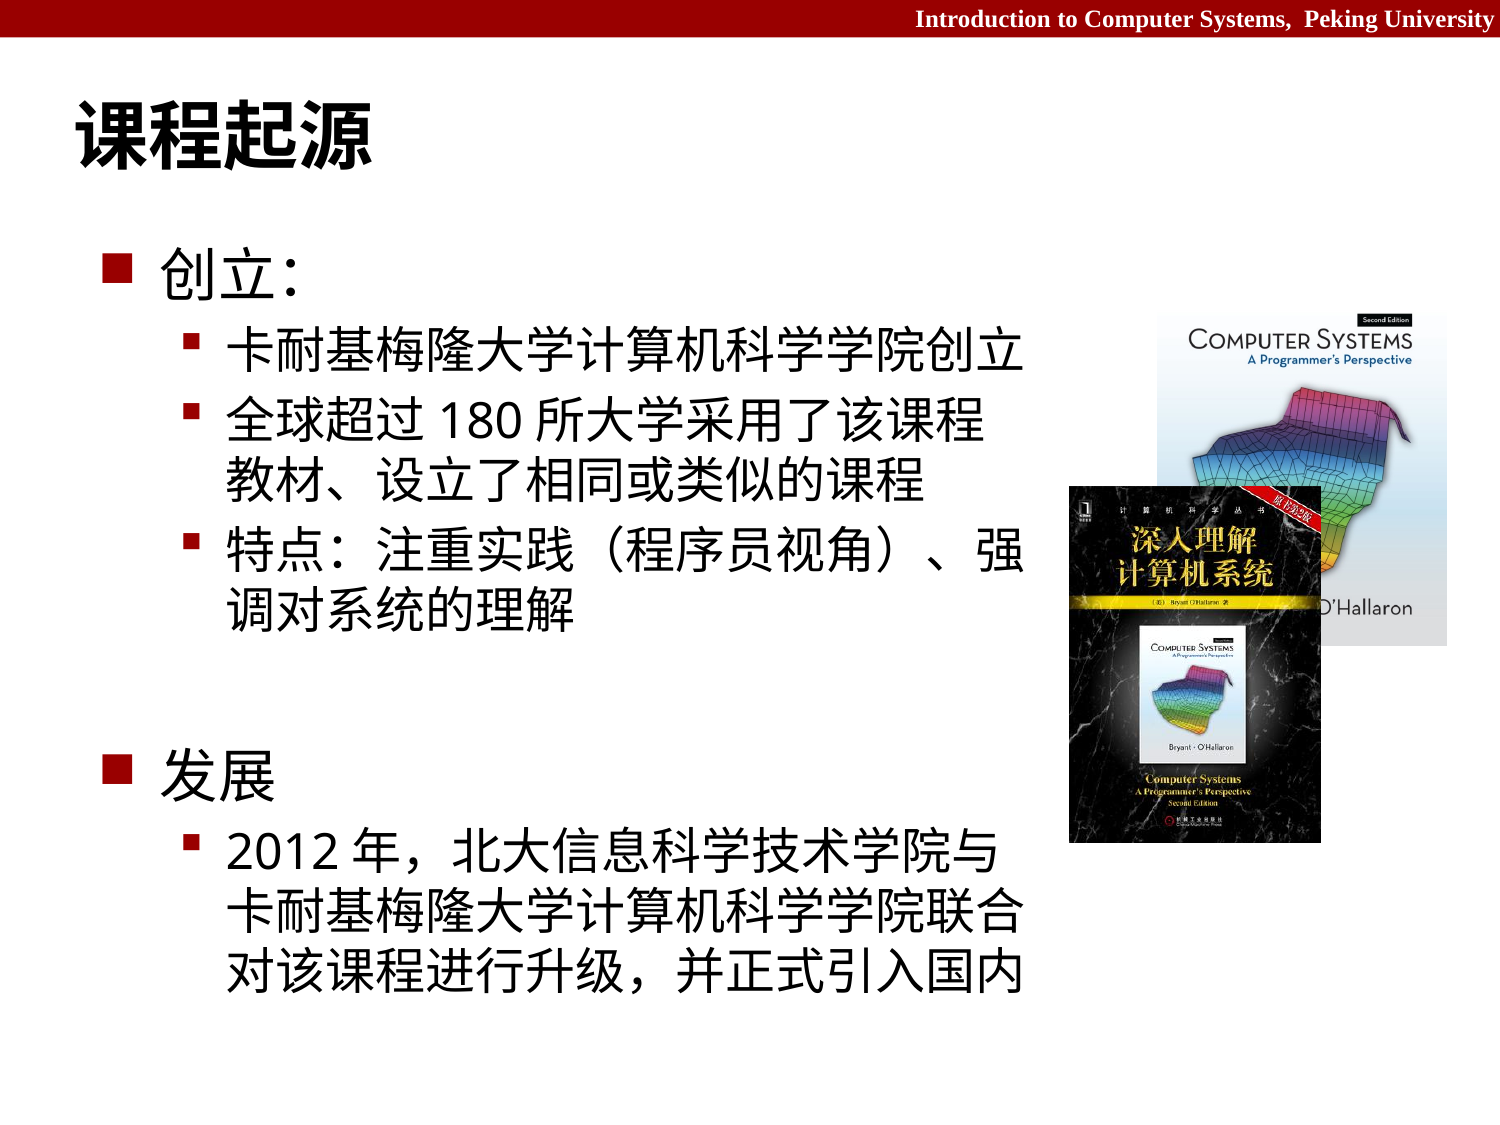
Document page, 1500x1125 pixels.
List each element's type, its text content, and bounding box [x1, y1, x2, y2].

list 创立： 卡耐基梅隆大学计算机科学学院创立 全球超过180所大学采用了该课程教材、设立了相同或类似的课程 特点：注重实践（程序员视角）、强调对系统的理解 发展 2012年，北大信息科学技术学院与卡耐基梅隆大学计算机科学学院联合对该课程进行升级，并正式引入国内 [88, 230, 1047, 1038]
picture [1069, 285, 1447, 843]
title 课程起源 [58, 71, 1305, 197]
